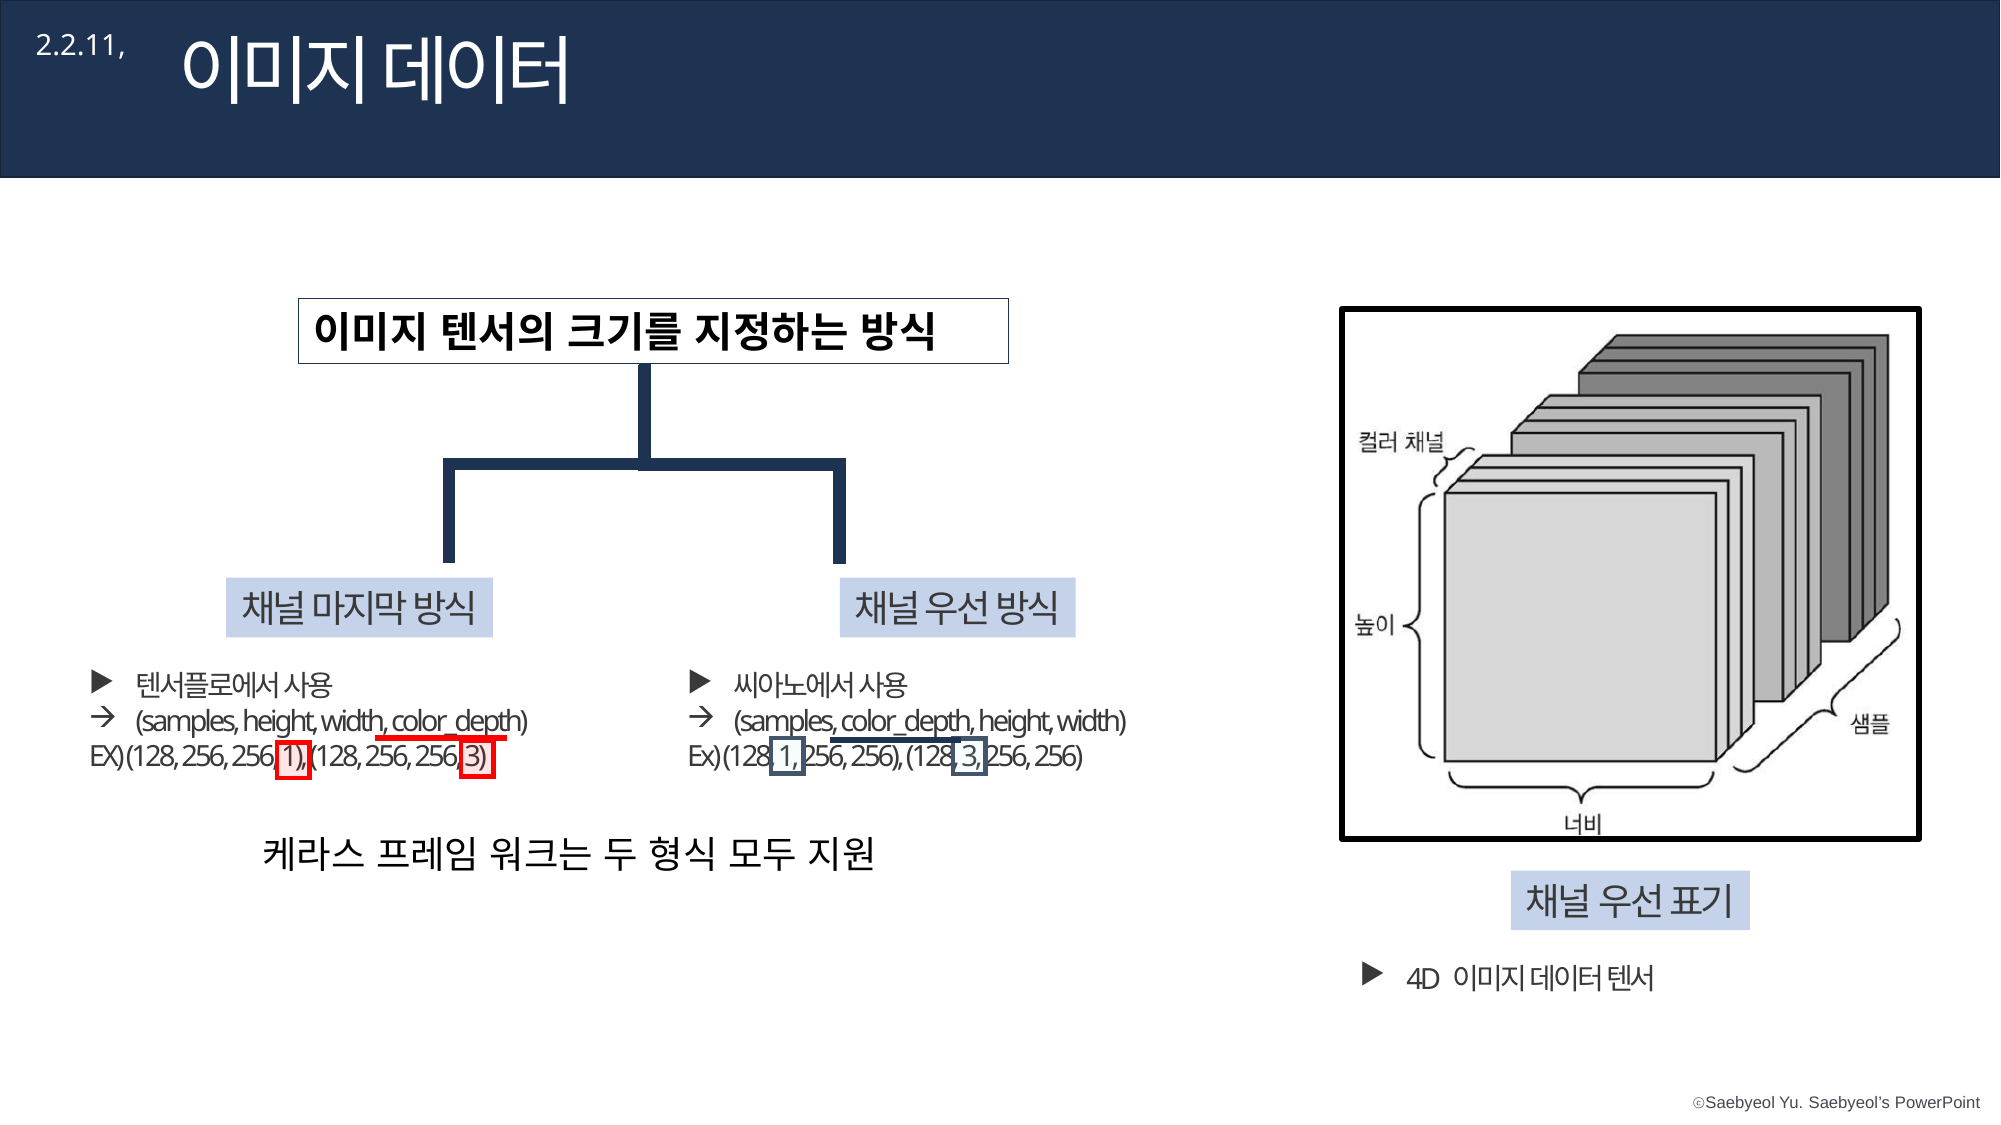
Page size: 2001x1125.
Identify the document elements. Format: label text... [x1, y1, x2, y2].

text_box 케라스 프레임 워크는 두 형식 모두 지원 [247, 823, 1026, 884]
text_box 이미지 데이터 [163, 16, 591, 122]
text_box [642, 366, 841, 563]
text_box 2.2.11, [20, 19, 148, 69]
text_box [447, 365, 647, 562]
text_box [74, 577, 646, 782]
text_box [1344, 870, 1917, 1004]
text_box 이미지 텐서의 크기를 지정하는 방식 [298, 298, 1009, 364]
picture [1344, 311, 1917, 836]
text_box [672, 577, 1244, 782]
text_box [0, 0, 2000, 178]
